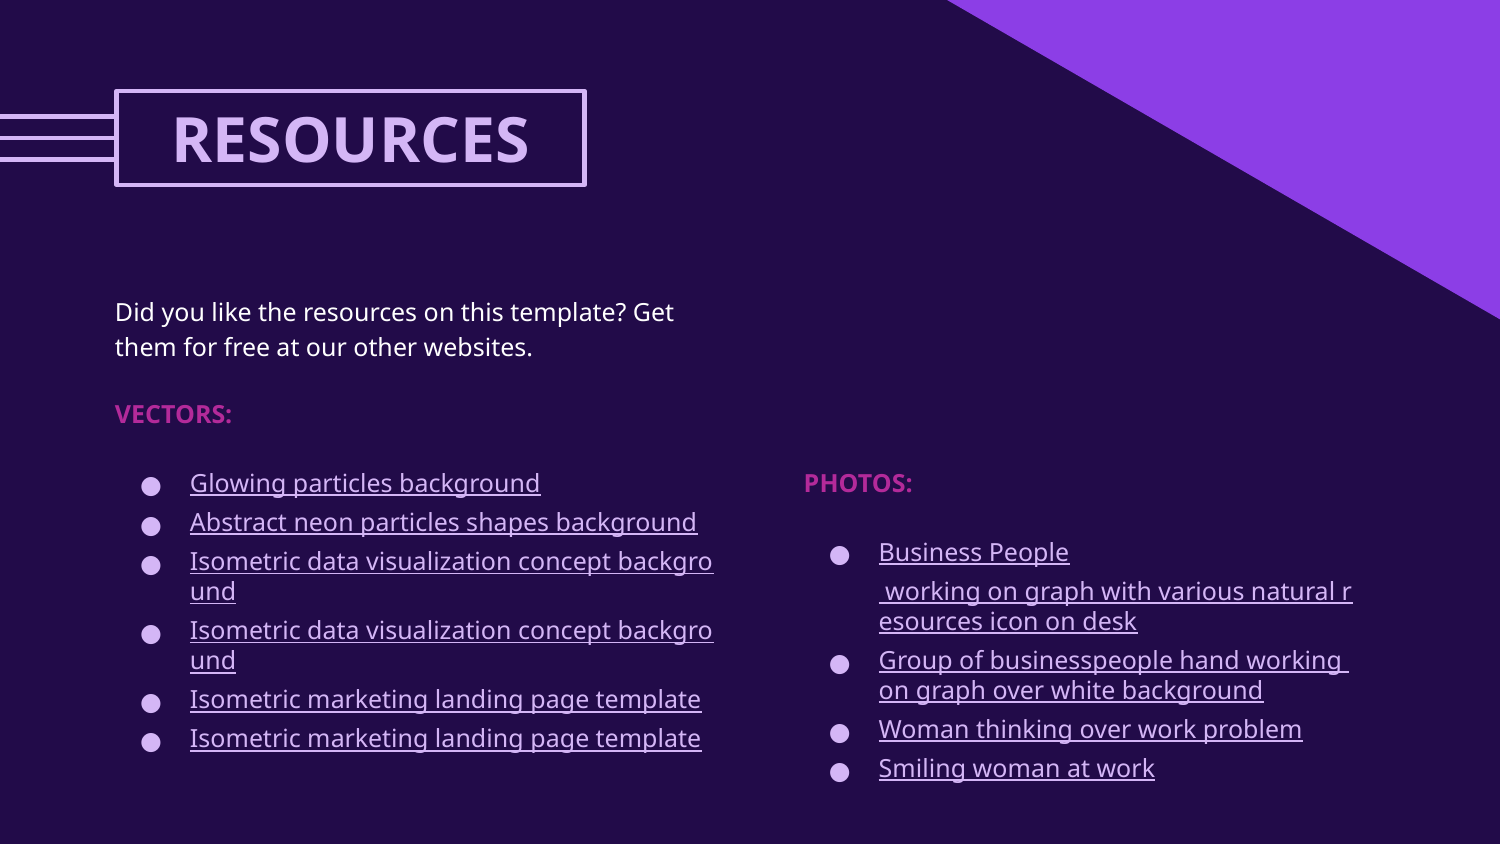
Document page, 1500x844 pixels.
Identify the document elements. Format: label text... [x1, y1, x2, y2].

text_box [947, 0, 1500, 320]
list Did you like the resources on this template? Get them for free at our other websites. VECTORS: Glowing particles background Abstract neon particles shapes background Isometric data visualization concept background Isometric data visualization concept background Isometric marketing landing page template Isometric marketing landing page template [100, 277, 751, 744]
title RESOURCES [114, 89, 587, 187]
list PHOTOS: Business People working on graph with various natural resources icon on desk Group of businesspeople hand working on graph over white background Woman thinking over work problem Smiling woman at work [788, 448, 1385, 740]
